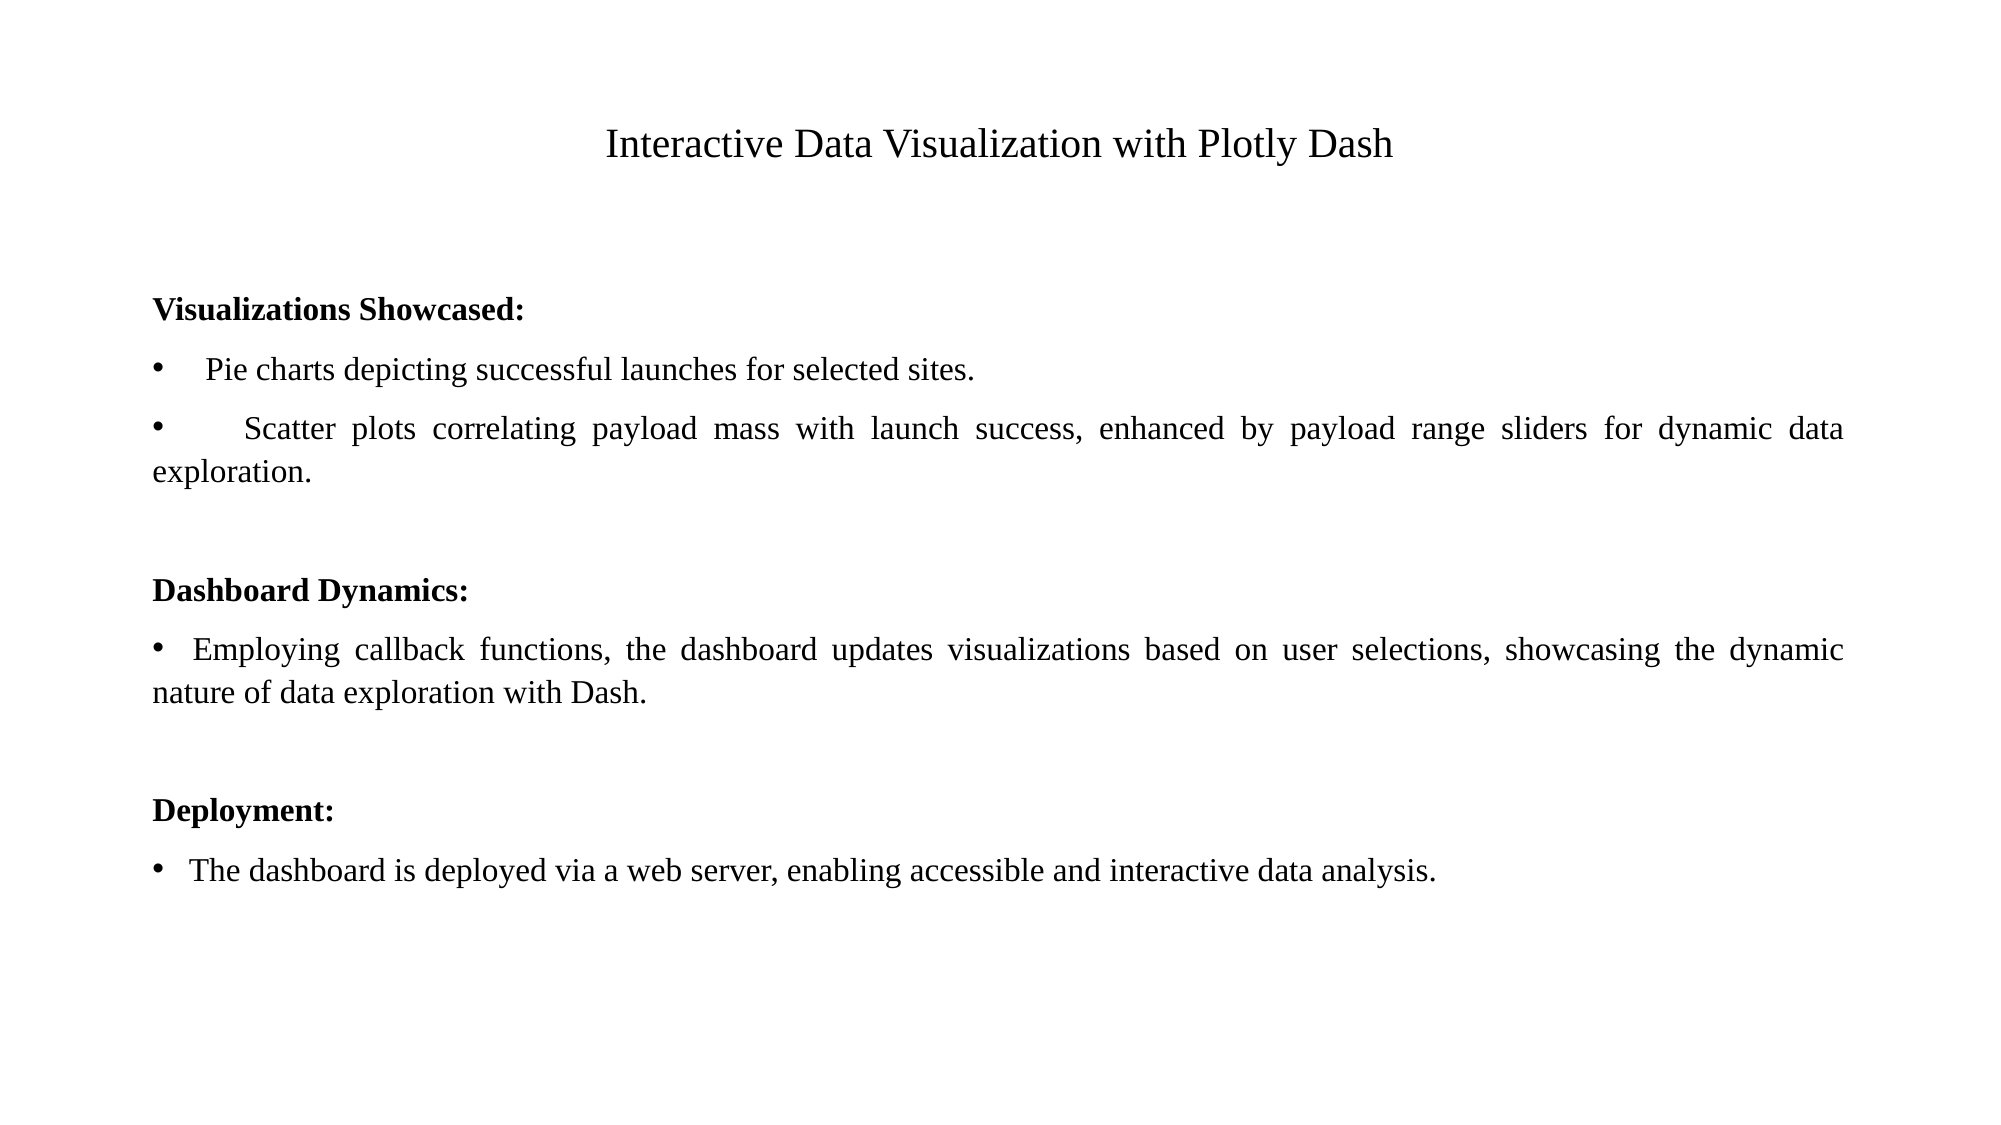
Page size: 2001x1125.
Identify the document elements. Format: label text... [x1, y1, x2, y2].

list Visualizations Showcased: Pie charts depicting successful launches for selected sites. Scatter plots correlating payload mass with launch success, enhanced by payload range sliders for dynamic data exploration. Dashboard Dynamics: Employing callback functions, the dashboard updates visualizations based on user selections, showcasing the dynamic nature of data exploration with Dash. Deployment: The dashboard is deployed via a web server, enabling accessible and interactive data analysis. [137, 277, 1863, 992]
title Interactive Data Visualization with Plotly Dash [137, 59, 1863, 277]
